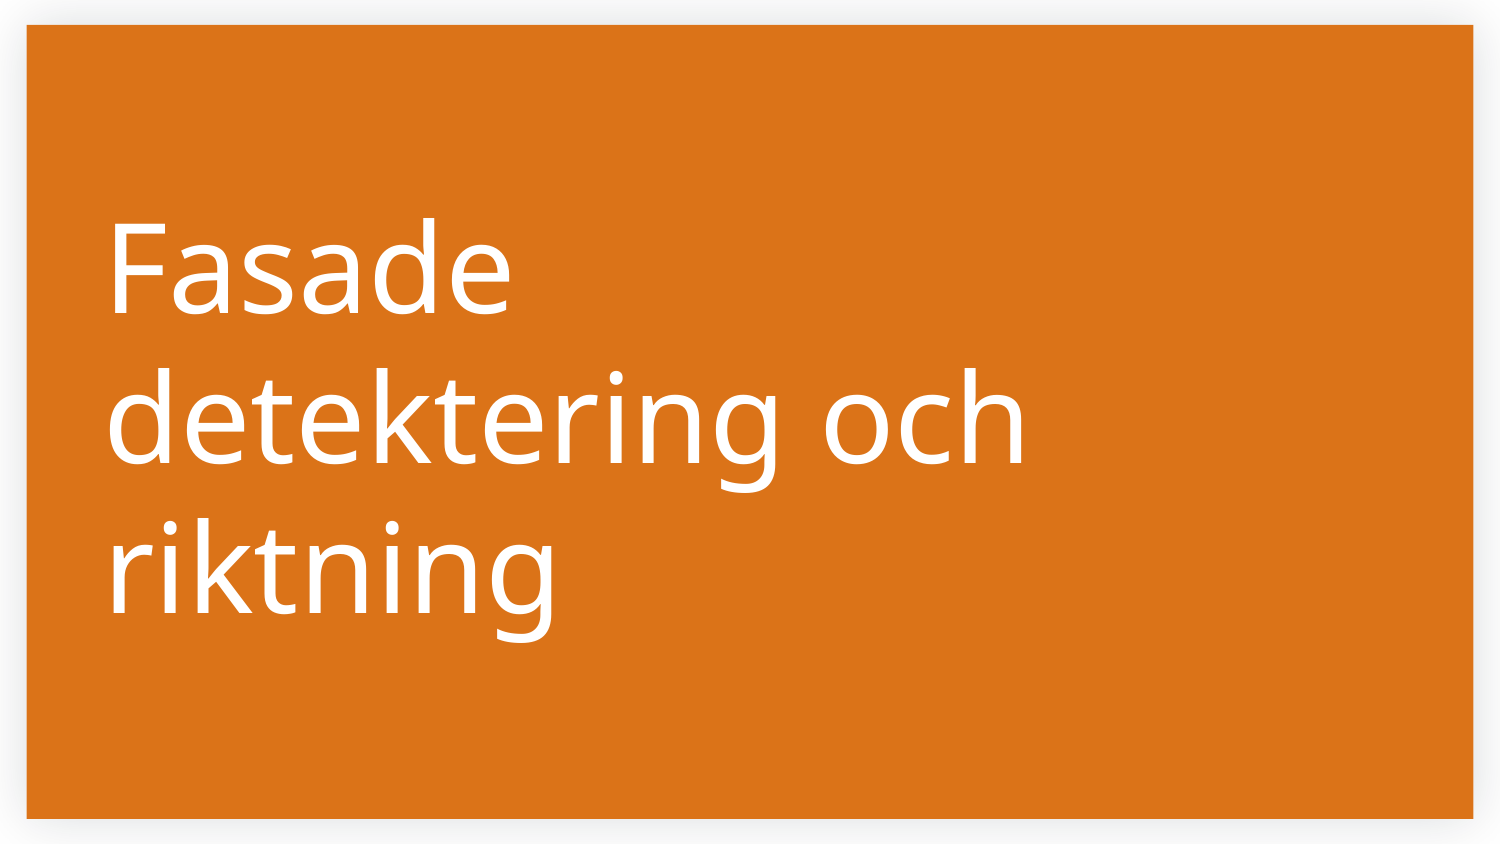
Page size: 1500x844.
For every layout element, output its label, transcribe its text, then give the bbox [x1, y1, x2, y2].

title Fasade detektering och riktning [26, 24, 1474, 819]
